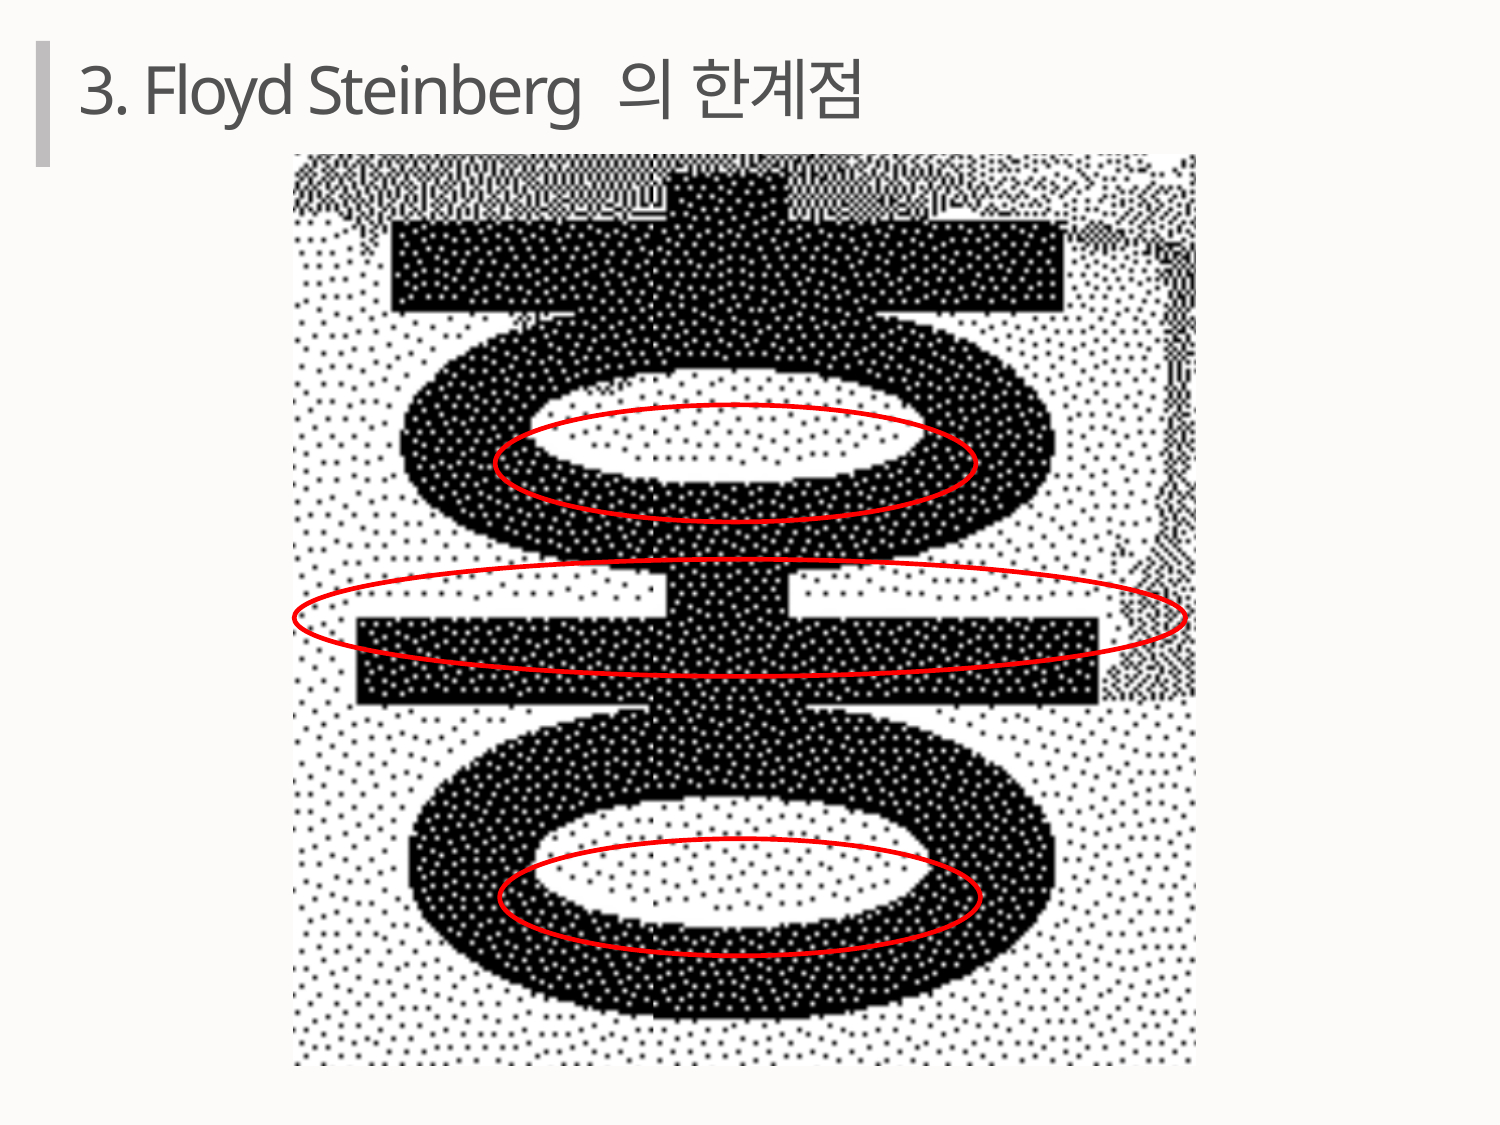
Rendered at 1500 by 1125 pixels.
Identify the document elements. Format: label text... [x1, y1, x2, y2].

picture [293, 154, 1196, 1066]
text_box 3. Floyd Steinberg 의 한계점 [63, 40, 884, 136]
text_box [35, 40, 51, 168]
